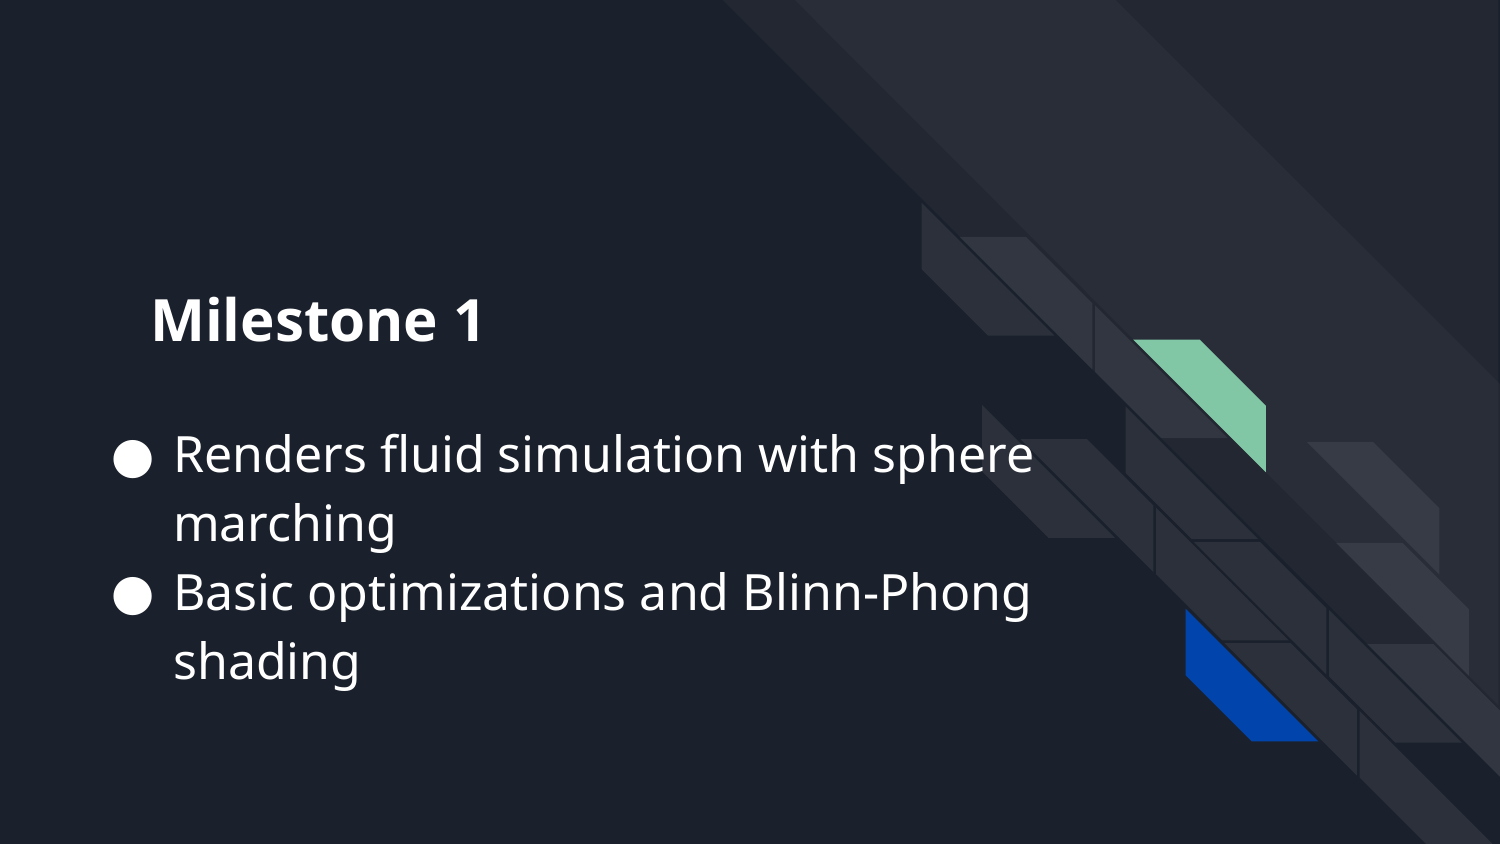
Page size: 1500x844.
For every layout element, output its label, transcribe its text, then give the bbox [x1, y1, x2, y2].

list Renders fluid simulation with sphere marching Basic optimizations and Blinn-Phong shading [83, 398, 1239, 844]
title Milestone 1 [135, 29, 888, 398]
